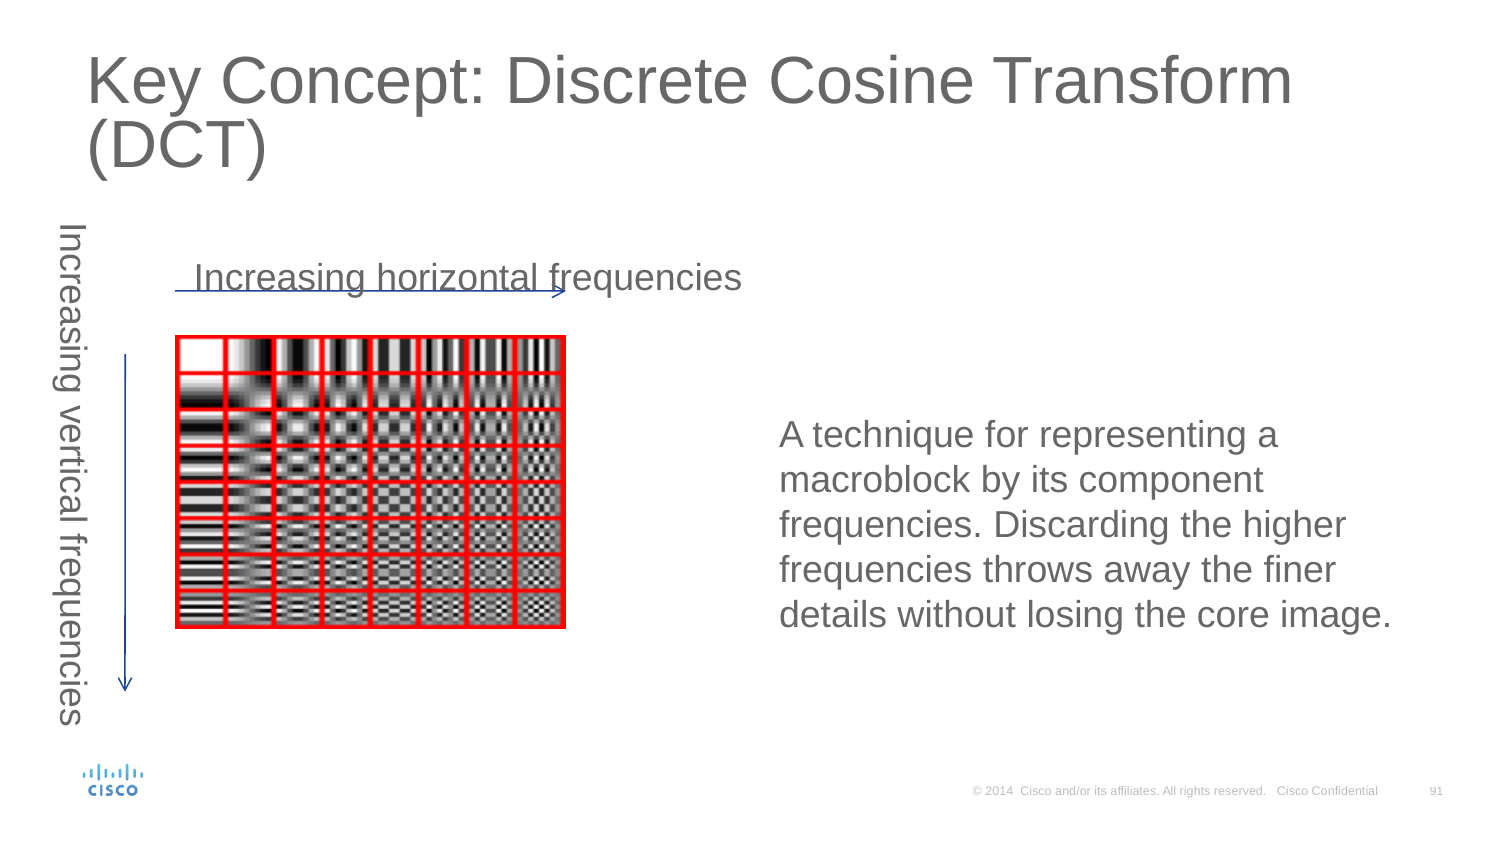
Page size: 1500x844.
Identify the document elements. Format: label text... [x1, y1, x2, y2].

text_box A technique for representing a macroblock by its component frequencies. Discarding the higher frequencies throws away the finer details without losing the core image. [764, 403, 1419, 643]
picture [77, 758, 149, 803]
title Key Concept: Discrete Cosine Transform (DCT) [71, 55, 1441, 176]
picture [175, 335, 567, 629]
text_box Increasing vertical frequencies [45, 531, 106, 743]
text_box Increasing horizontal frequencies [178, 245, 758, 305]
text_box Increasing vertical frequencies [45, 207, 106, 521]
